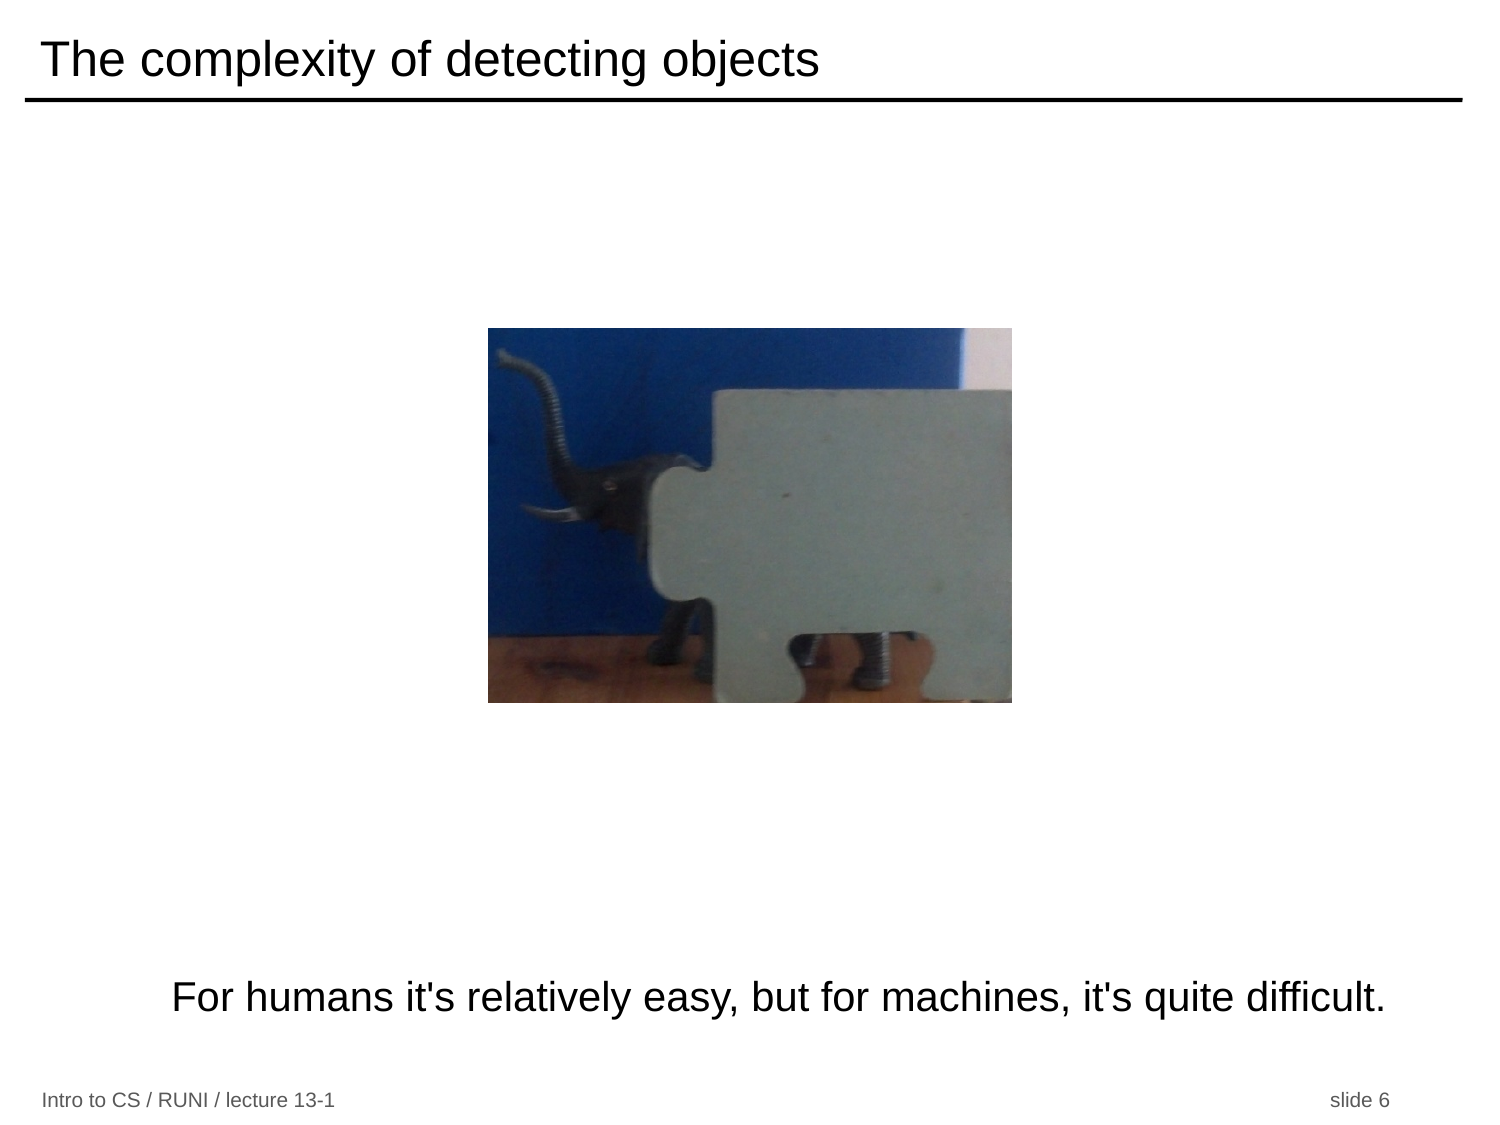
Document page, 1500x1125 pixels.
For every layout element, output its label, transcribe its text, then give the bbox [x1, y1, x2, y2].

title The complexity of detecting objects [24, 12, 1463, 100]
picture [488, 327, 1012, 704]
text_box For humans it's relatively easy, but for machines, it's quite difficult. [156, 962, 1403, 1028]
